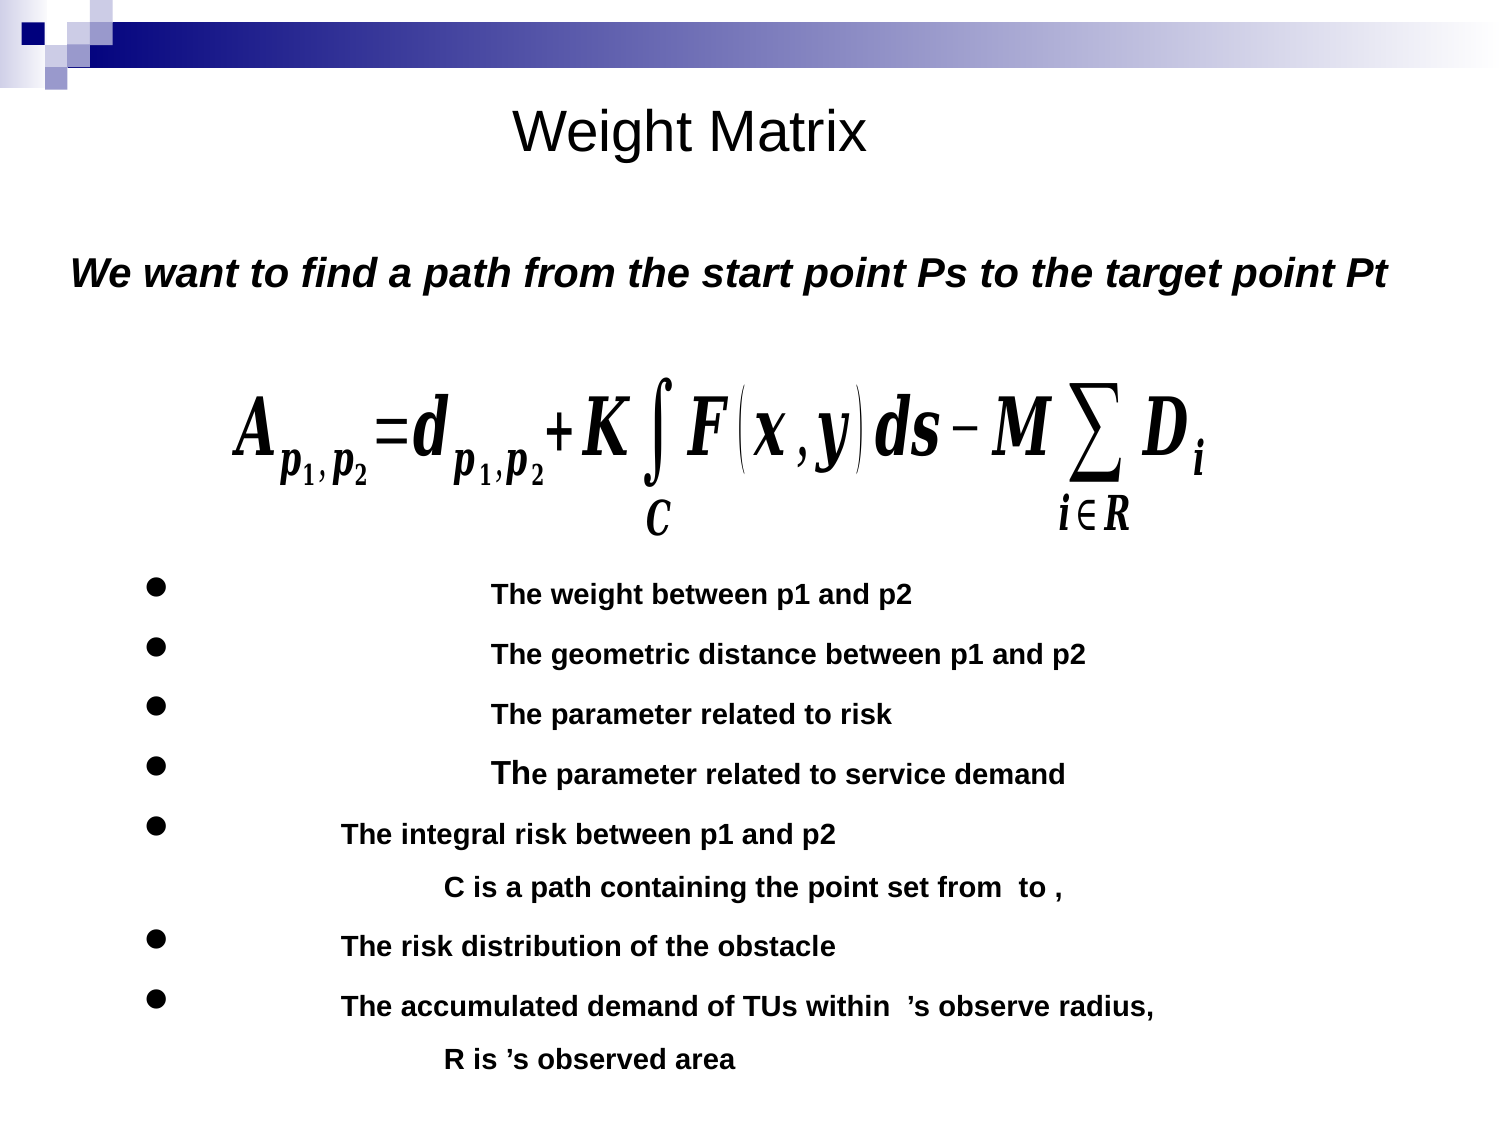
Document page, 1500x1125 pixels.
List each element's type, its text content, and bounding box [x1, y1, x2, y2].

title Weight Matrix [2, 15, 1378, 238]
text_box We want to find a path from the start point Ps to the target point Pt [0, 238, 1404, 303]
